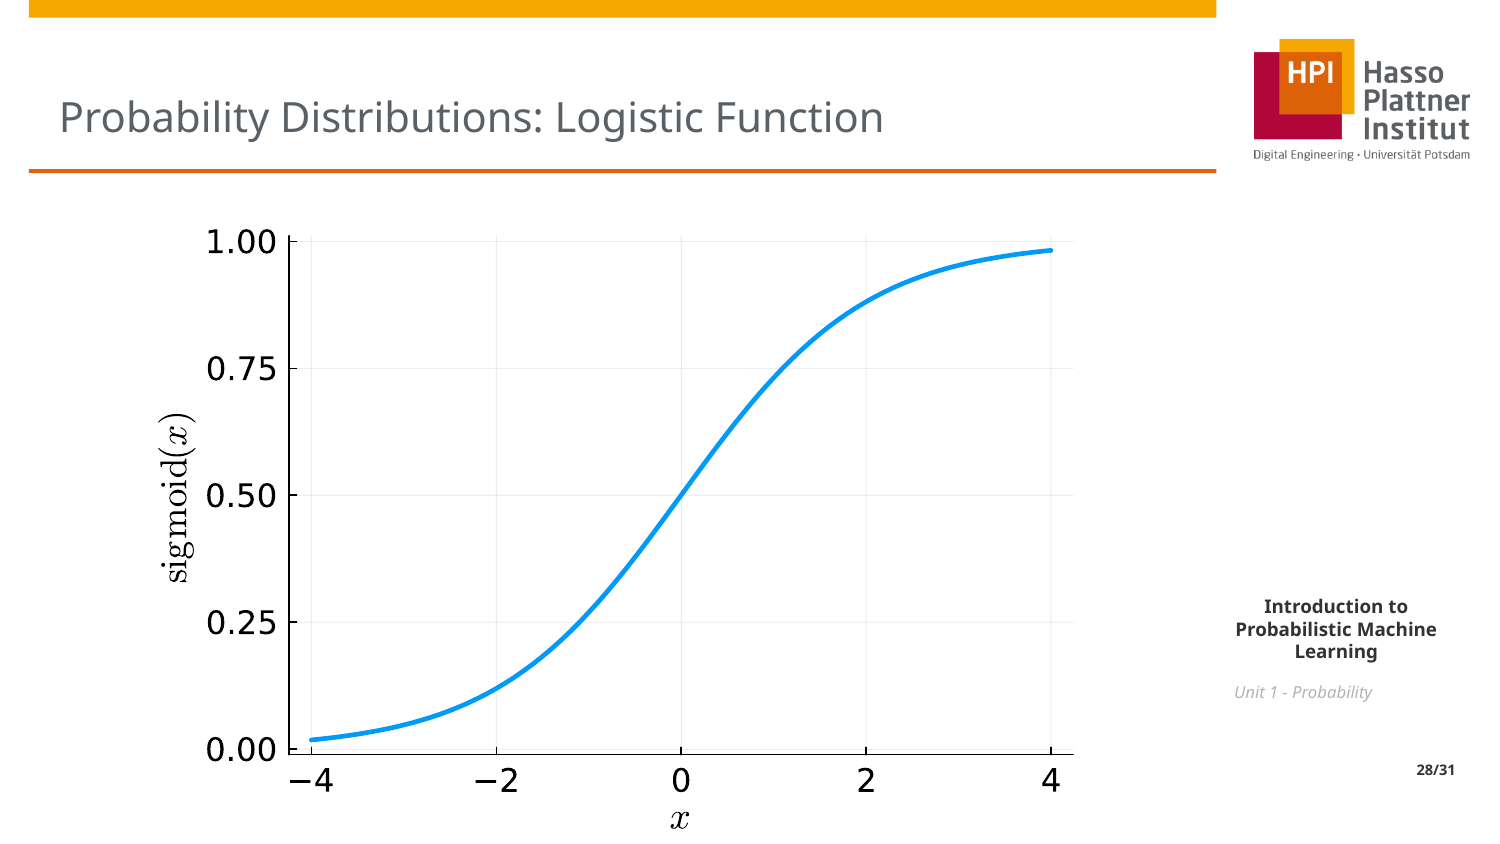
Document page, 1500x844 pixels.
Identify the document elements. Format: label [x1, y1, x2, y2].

picture [1254, 39, 1470, 161]
text_box [153, 217, 1092, 843]
